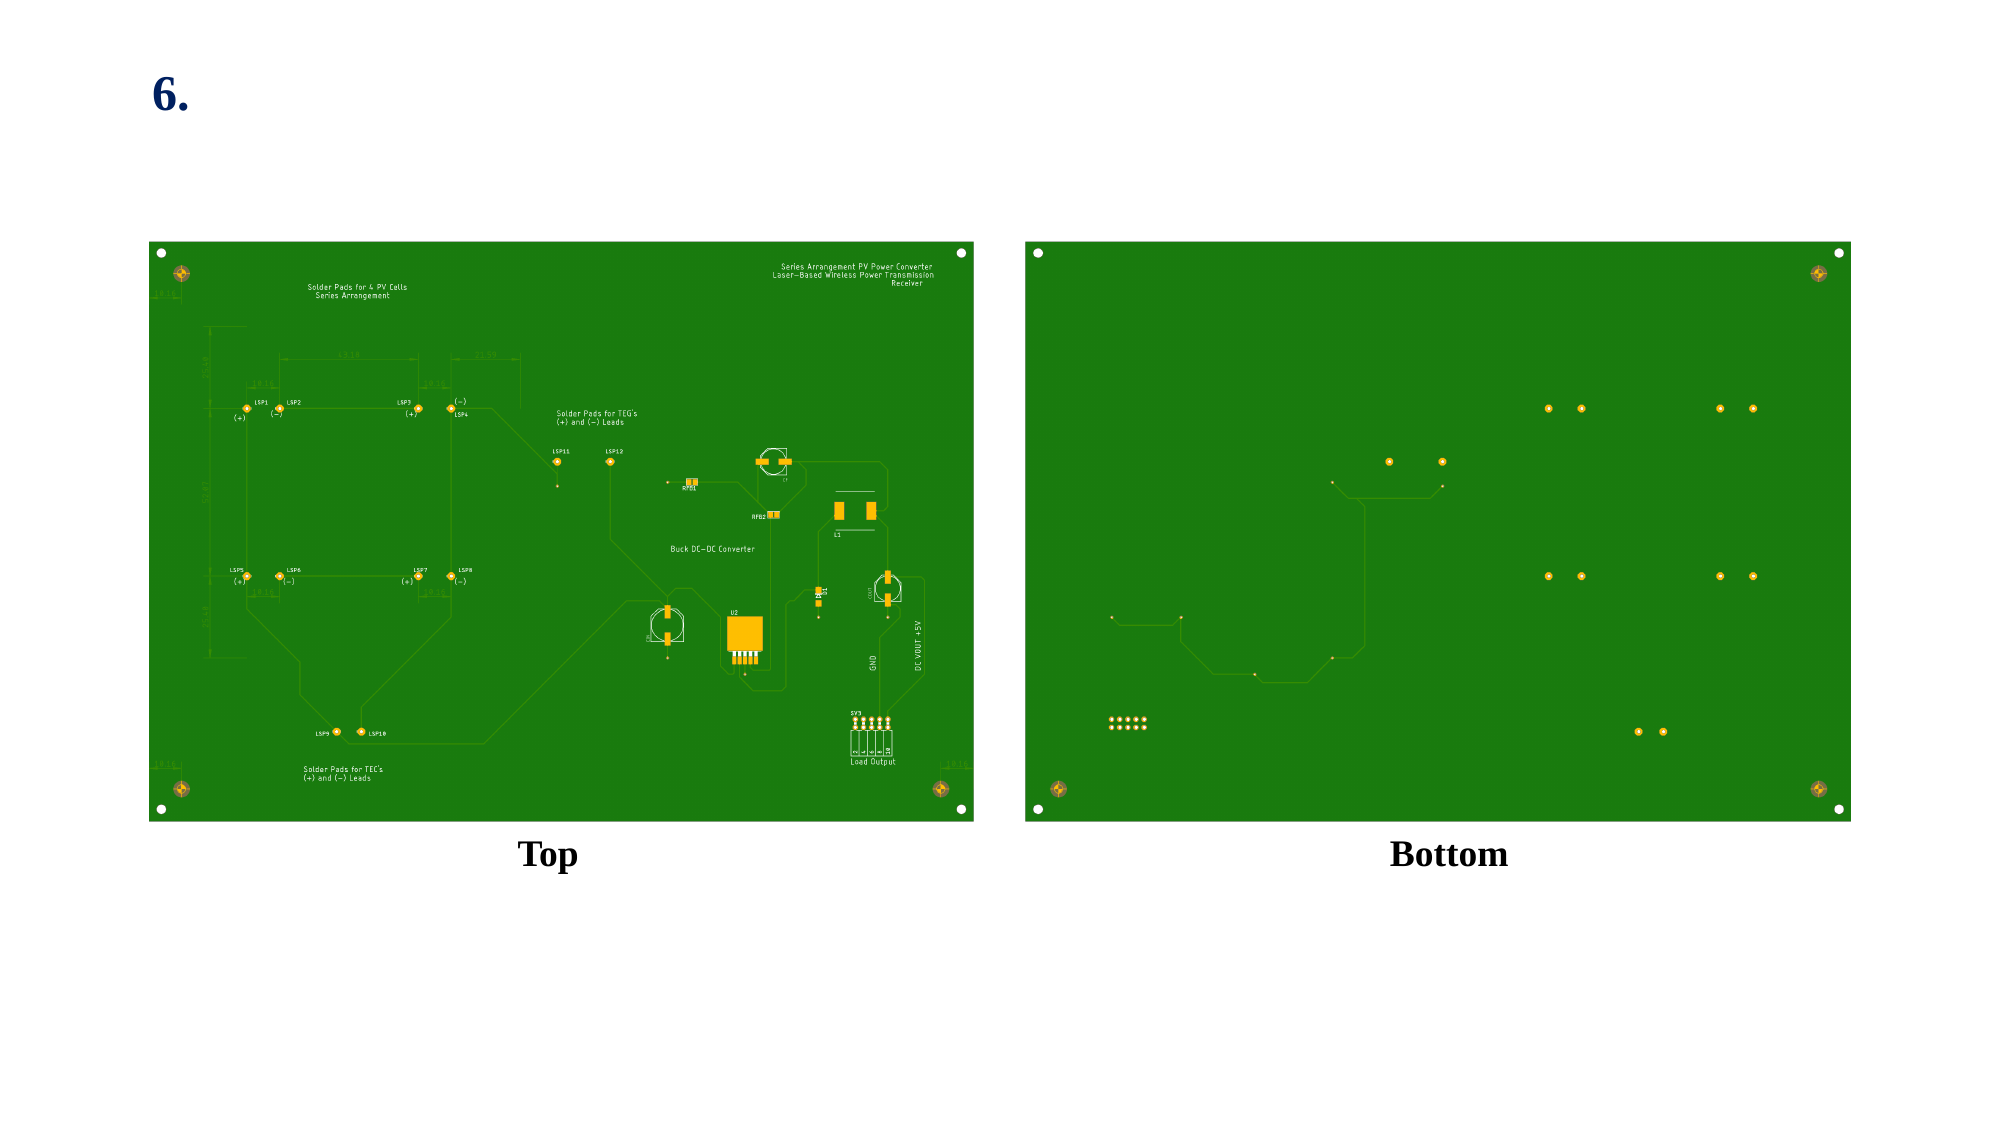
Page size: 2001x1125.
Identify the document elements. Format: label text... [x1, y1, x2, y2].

text_box Bottom [1314, 822, 1585, 881]
text_box 6. [137, 59, 1863, 218]
picture [96, 218, 1904, 822]
text_box Top [413, 822, 684, 881]
